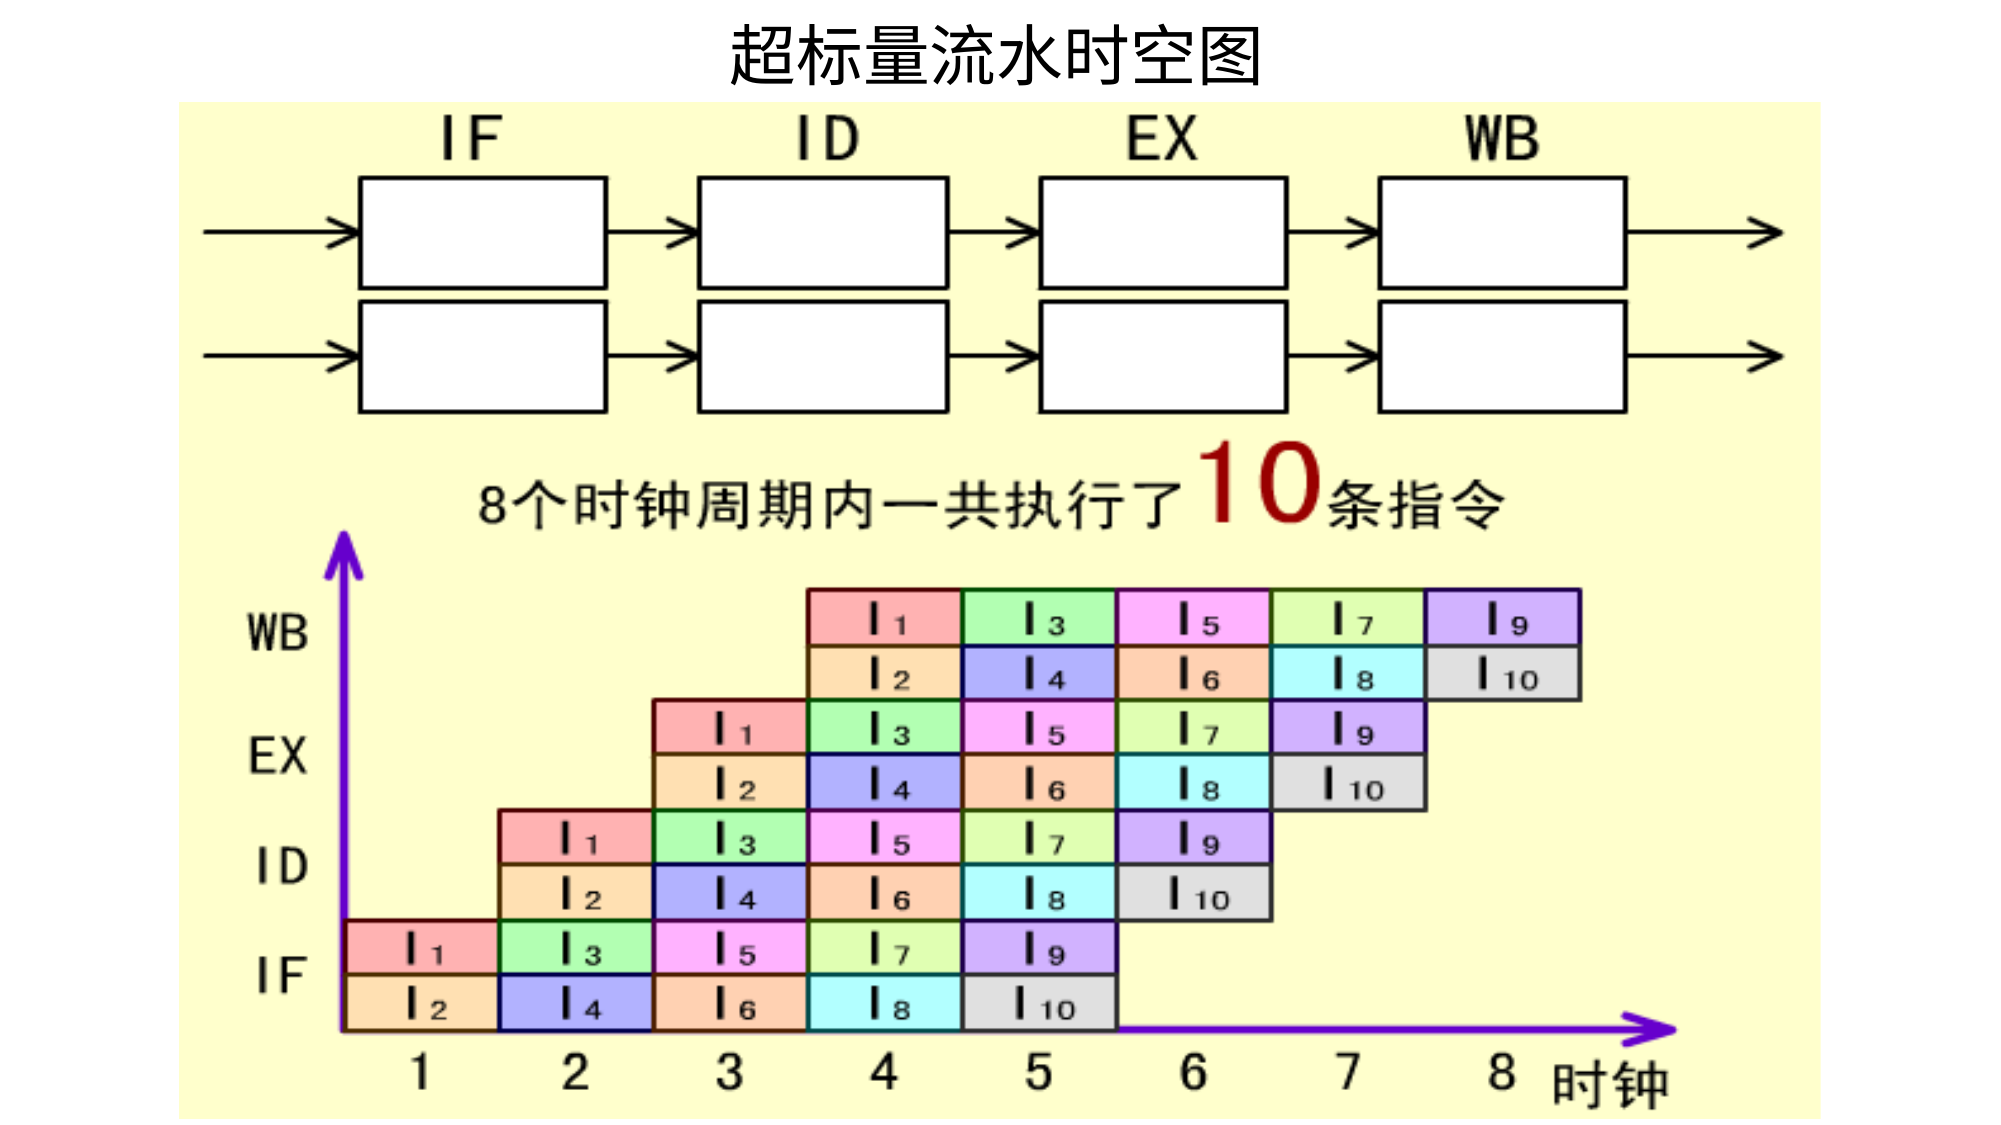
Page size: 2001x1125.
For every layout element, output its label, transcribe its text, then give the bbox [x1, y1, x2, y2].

text_box 超标量流水时空图 [575, 6, 1419, 101]
picture [179, 102, 1821, 1119]
